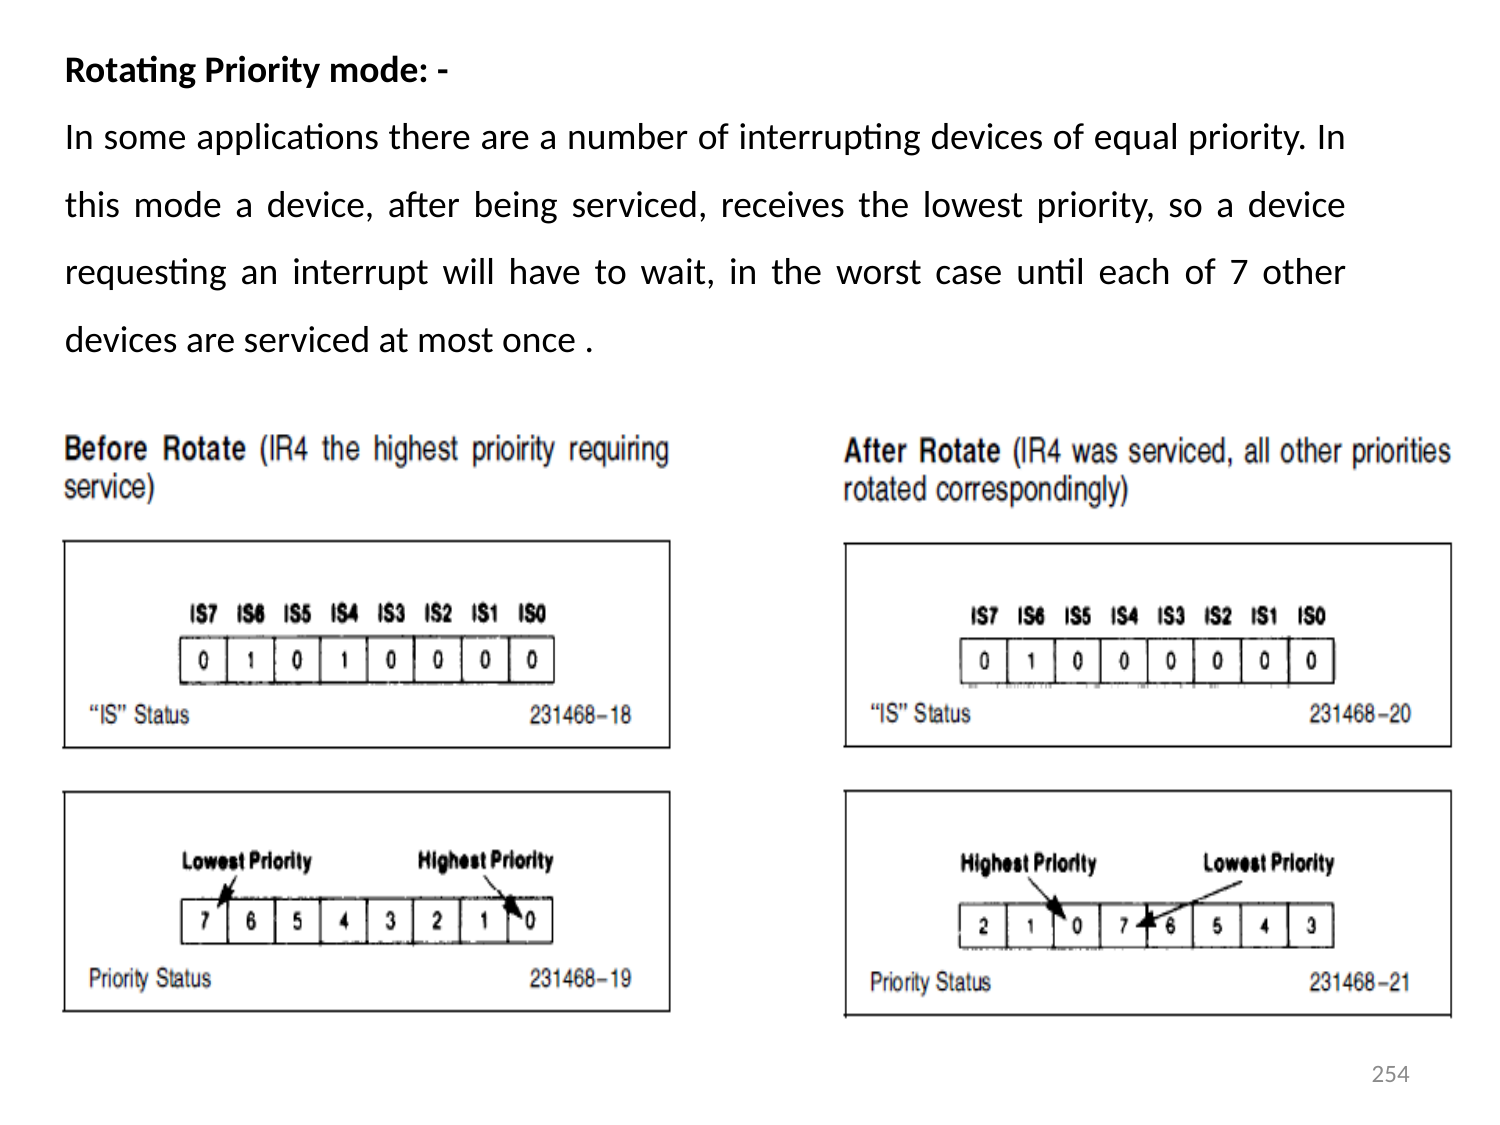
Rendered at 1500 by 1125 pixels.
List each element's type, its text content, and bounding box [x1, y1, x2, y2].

text_box Rotating Priority mode: - In some applications there are a number of interrupting devices of equal priority. In this mode a device, after being serviced, receives the lowest priority, so a device requesting an interrupt will have to wait, in the worst case until each of 7 other devices are serviced at most once . [50, 37, 1363, 368]
picture [49, 412, 688, 1038]
picture [824, 412, 1460, 1026]
slide_number 254 [1074, 1042, 1425, 1103]
